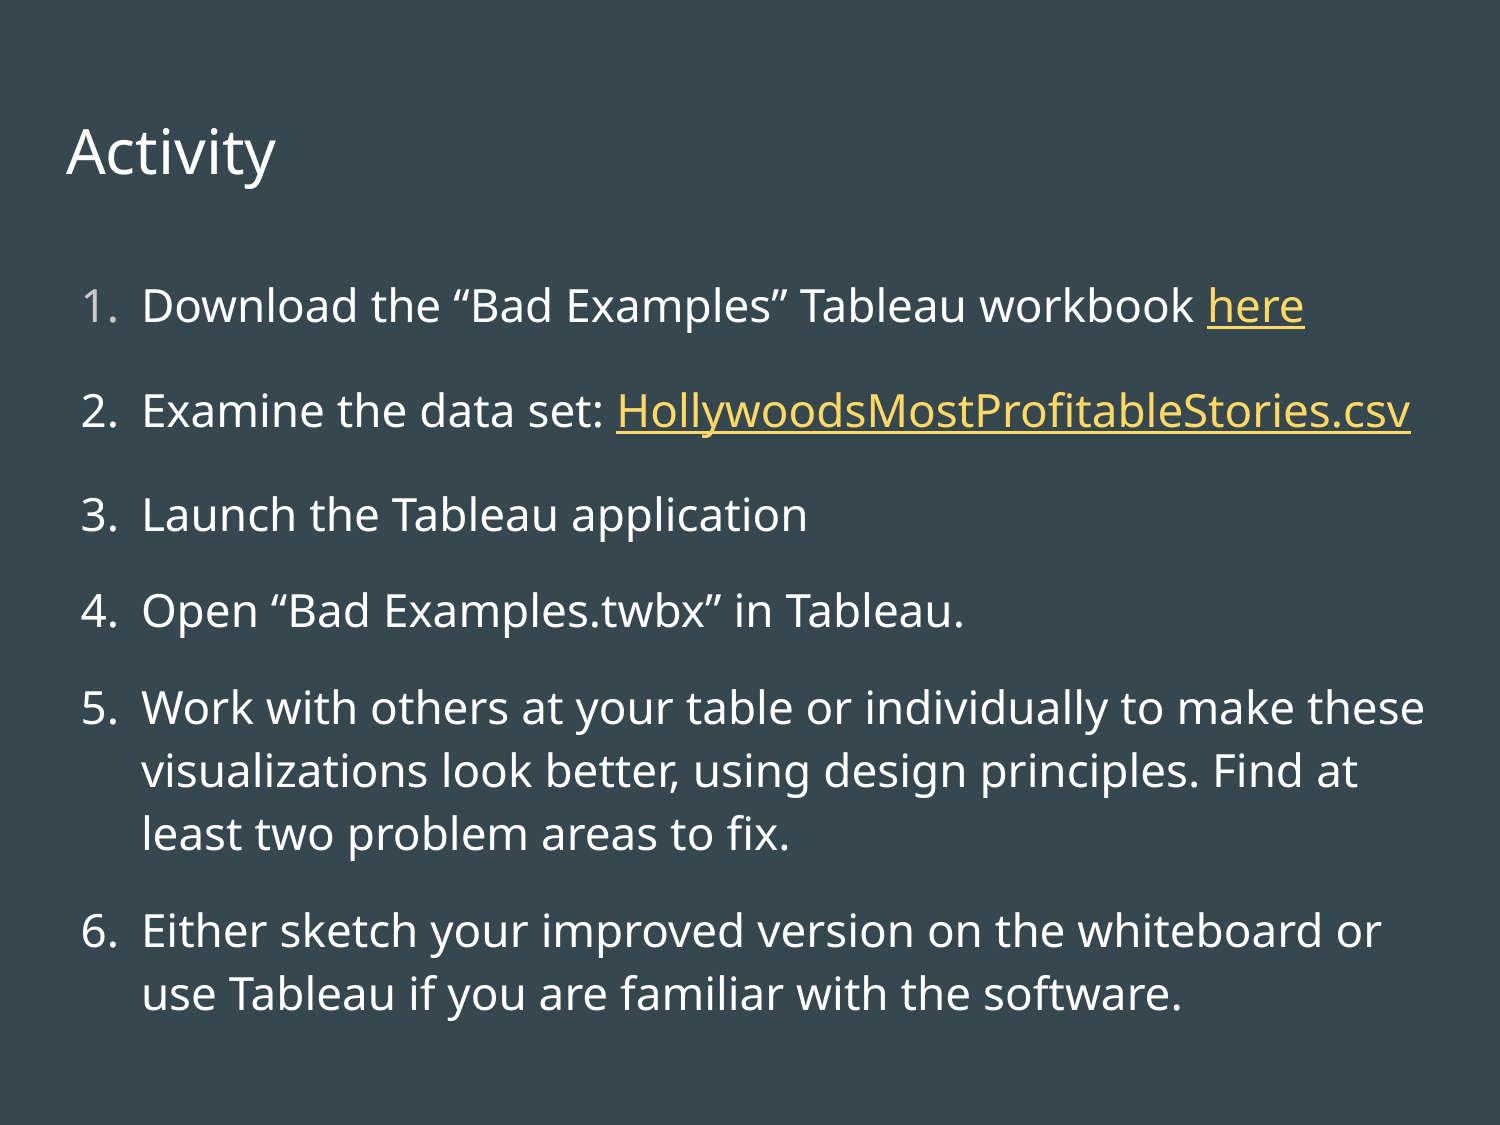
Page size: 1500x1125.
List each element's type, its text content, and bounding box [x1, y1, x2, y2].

list Download the “Bad Examples” Tableau workbook here Examine the data set: HollywoodsMostProfitableStories.csv Launch the Tableau application Open “Bad Examples.twbx” in Tableau. Work with others at your table or individually to make these visualizations look better, using design principles. Find at least two problem areas to fix. Either sketch your improved version on the whiteboard or use Tableau if you are familiar with the software. [51, 252, 1449, 1000]
title Activity [51, 97, 1449, 223]
